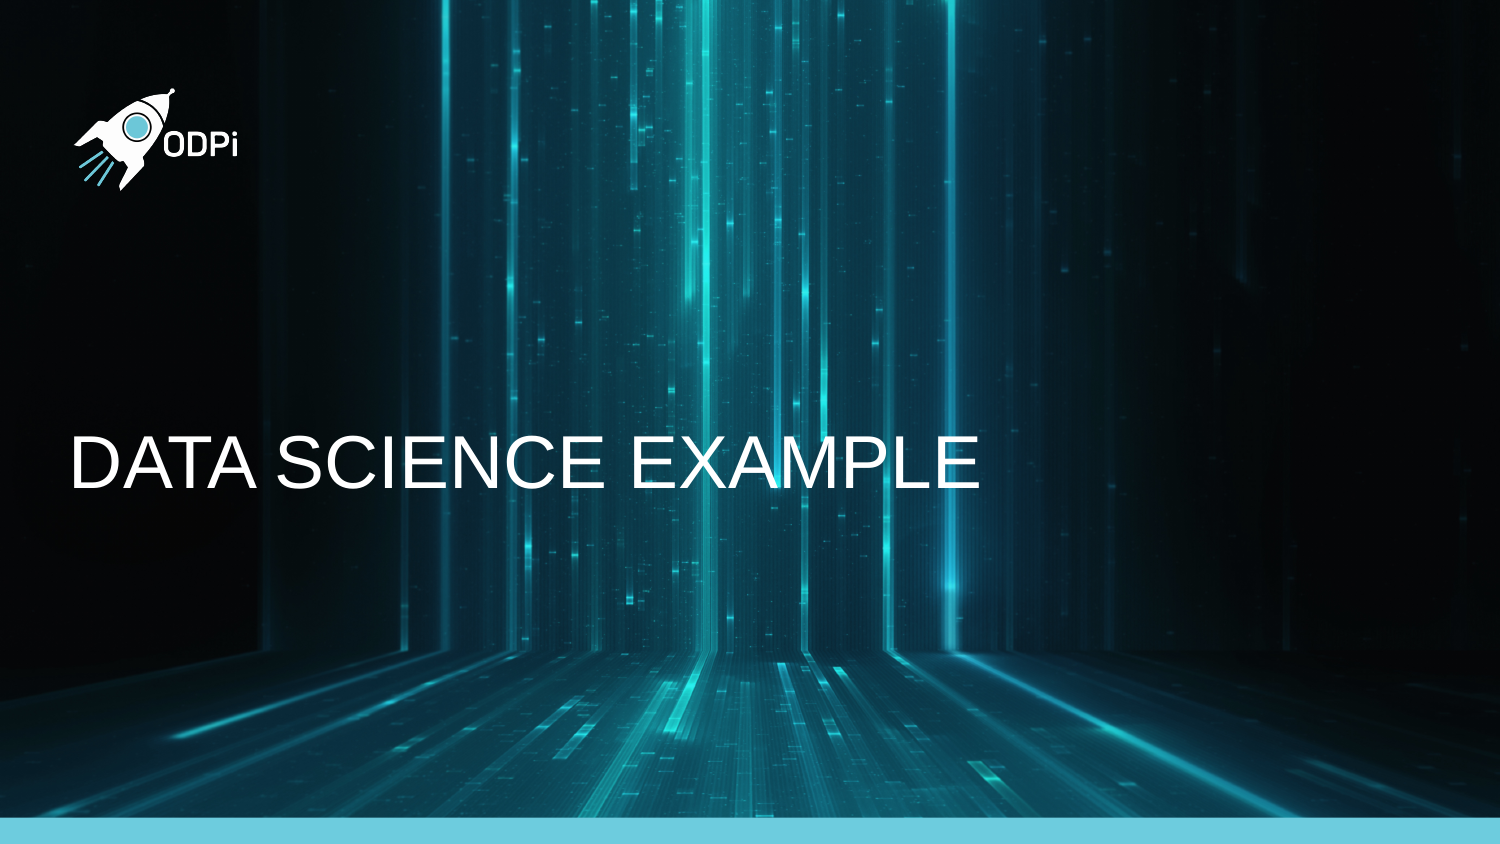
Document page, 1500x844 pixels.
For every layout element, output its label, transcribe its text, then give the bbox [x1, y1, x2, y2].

title Data Science Example [53, 307, 1364, 519]
picture [0, 0, 1500, 817]
